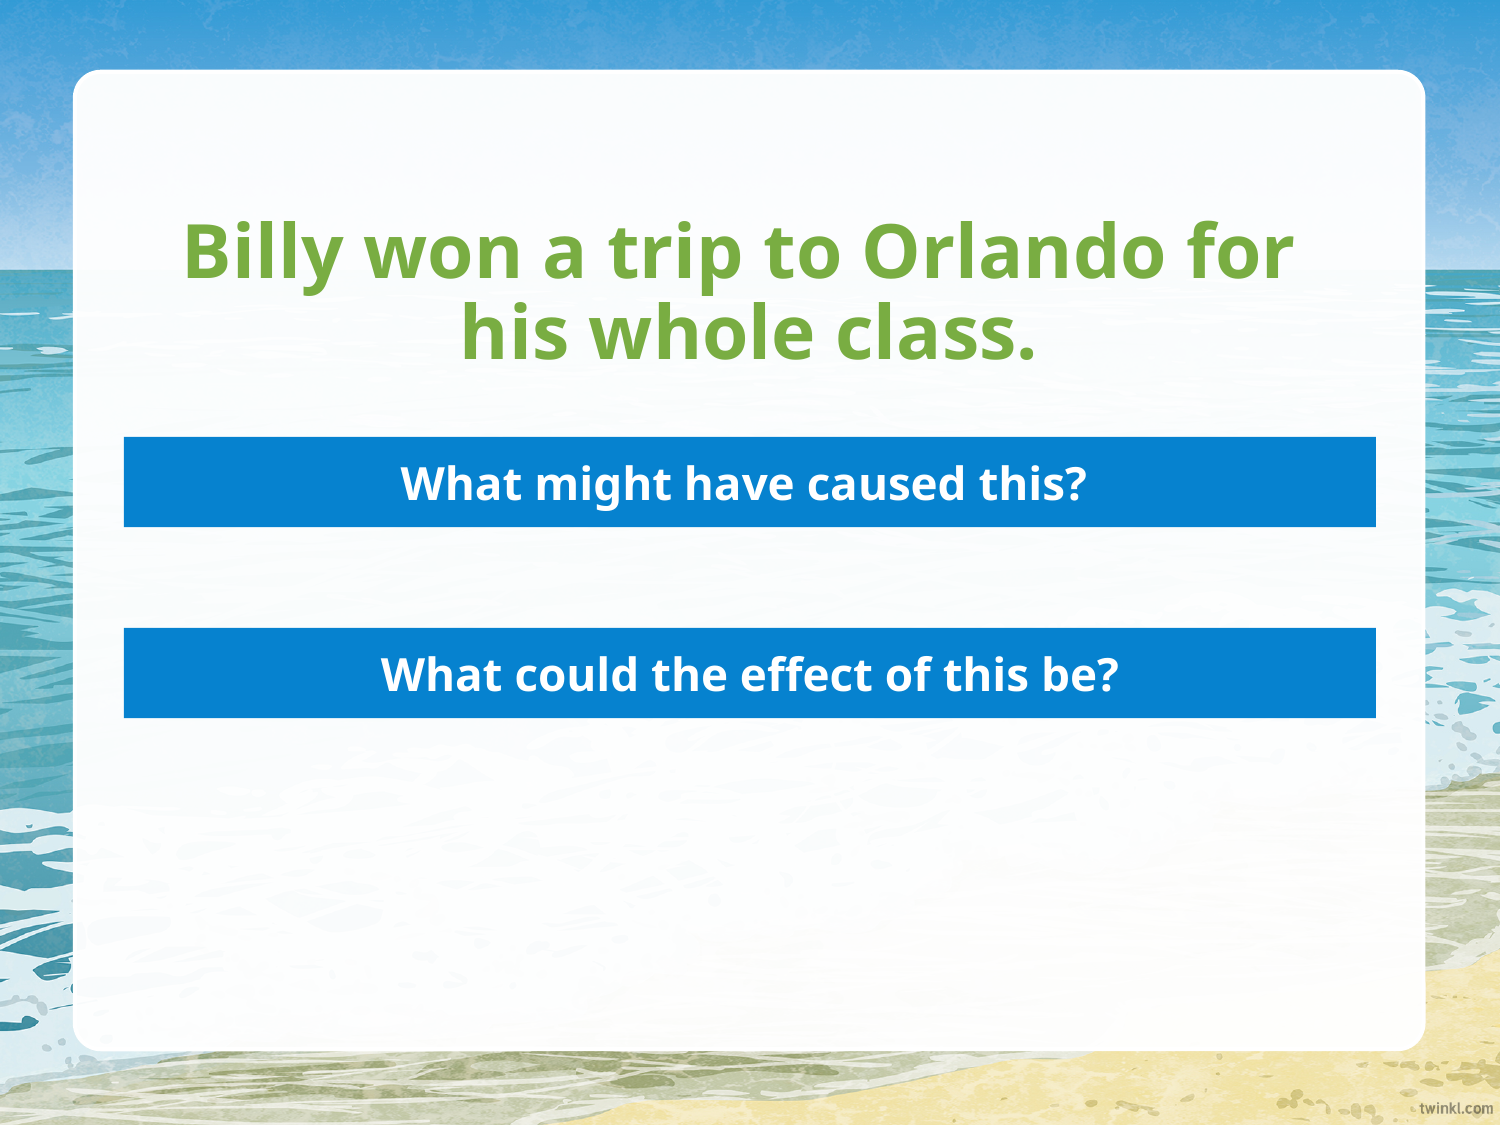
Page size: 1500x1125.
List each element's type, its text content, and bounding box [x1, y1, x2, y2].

text_box What could the effect of this be? [123, 627, 1377, 719]
title Billy won a trip to Orlando for his whole class. [73, 211, 1426, 378]
text_box What might have caused this? [123, 436, 1377, 528]
picture [0, 0, 1500, 1125]
